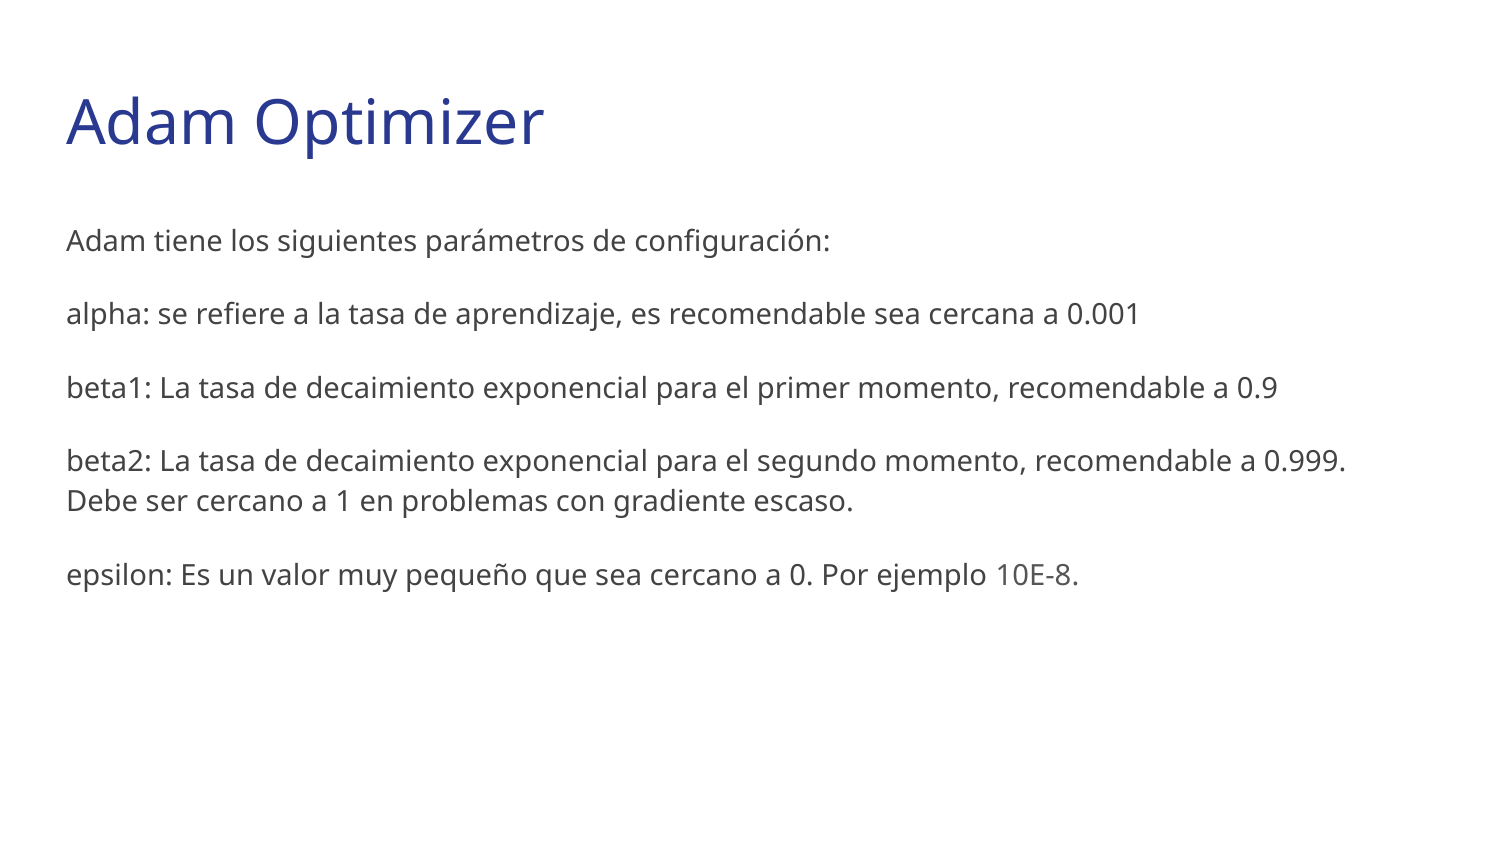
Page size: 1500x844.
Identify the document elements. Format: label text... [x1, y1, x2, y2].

list Adam tiene los siguientes parámetros de configuración: alpha: se refiere a la tasa de aprendizaje, es recomendable sea cercana a 0.001 beta1: La tasa de decaimiento exponencial para el primer momento, recomendable a 0.9 beta2: La tasa de decaimiento exponencial para el segundo momento, recomendable a 0.999. Debe ser cercano a 1 en problemas con gradiente escaso. epsilon: Es un valor muy pequeño que sea cercano a 0. Por ejemplo 10E-8. [51, 201, 1376, 750]
title Adam Optimizer [51, 67, 1449, 167]
